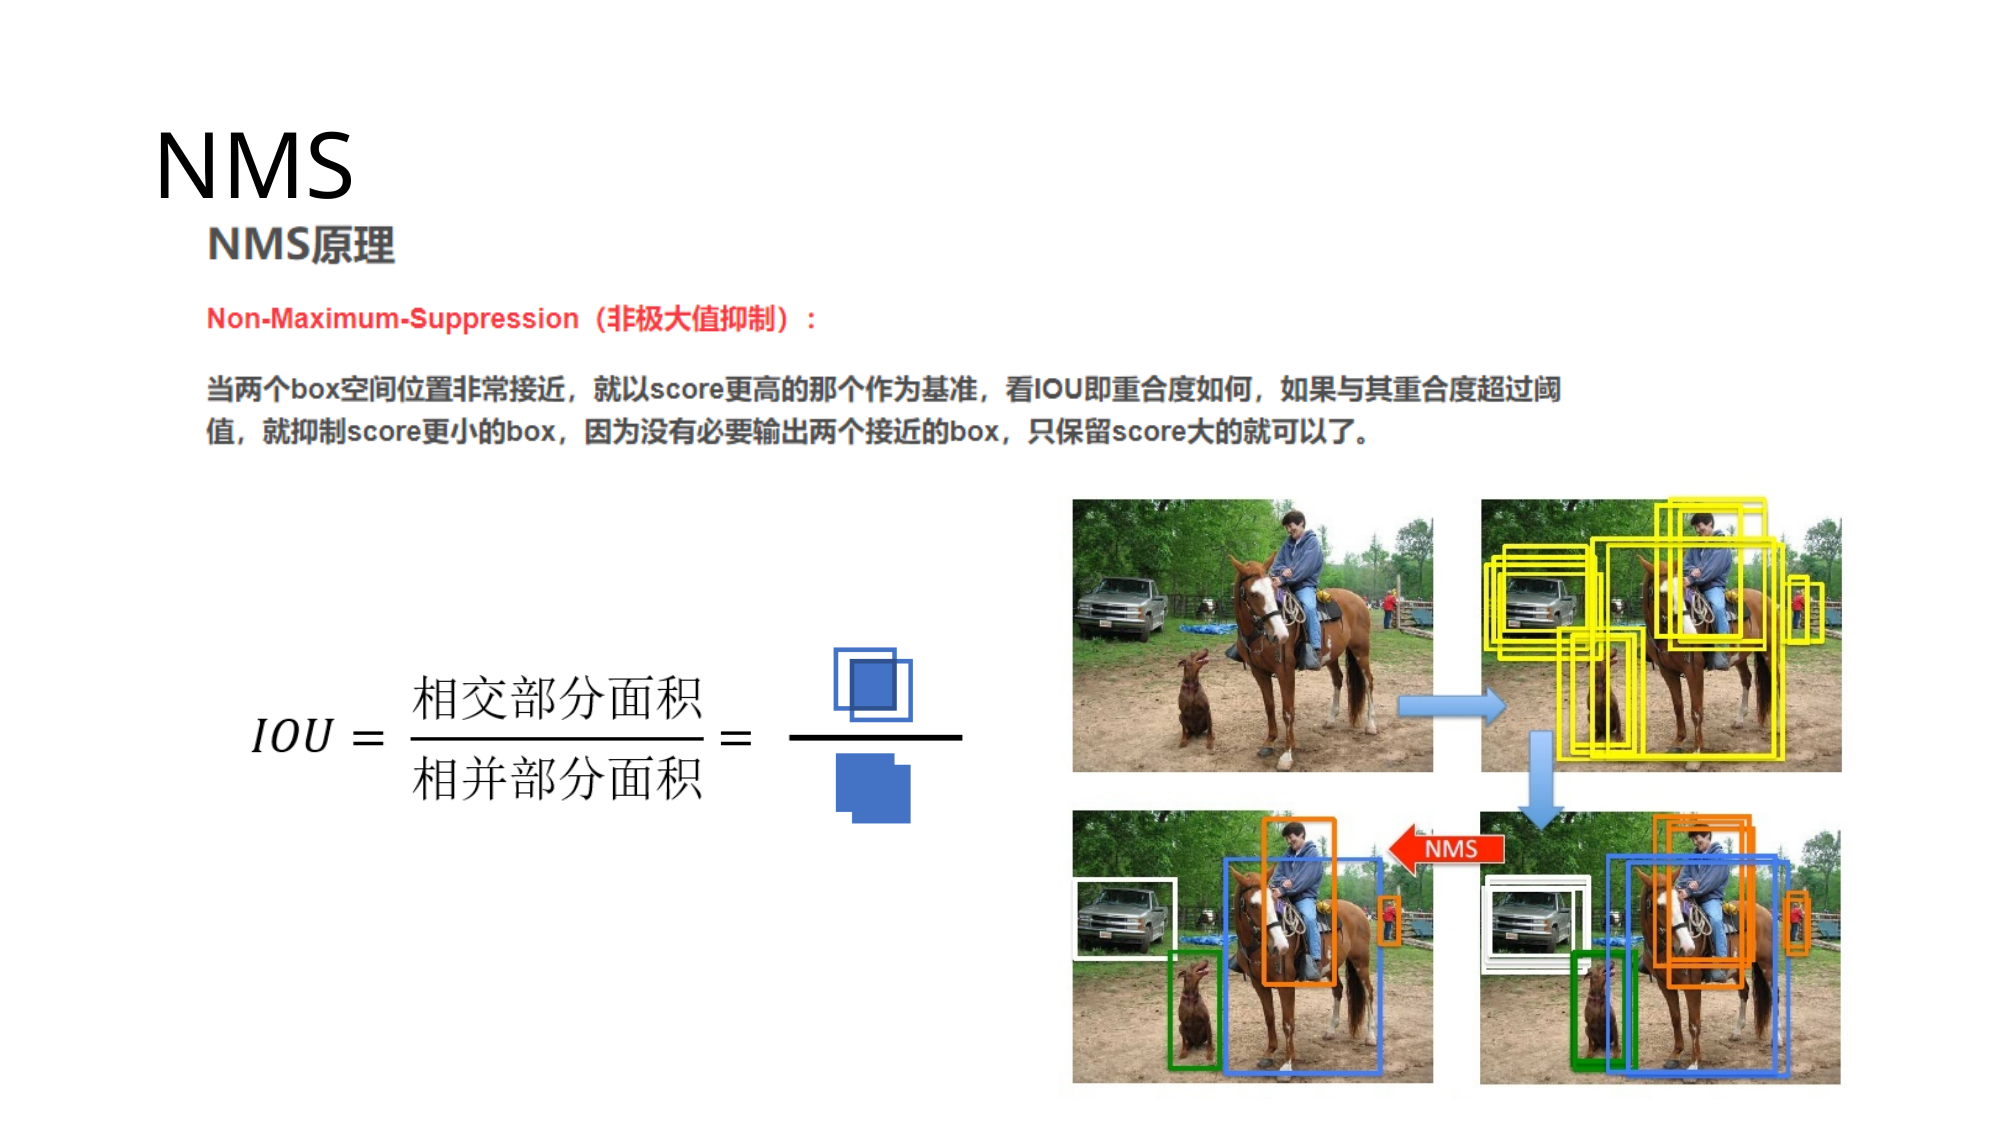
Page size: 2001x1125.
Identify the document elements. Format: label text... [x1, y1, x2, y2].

picture [198, 476, 1863, 1099]
title NMS [137, 59, 1863, 278]
picture [185, 200, 1587, 460]
